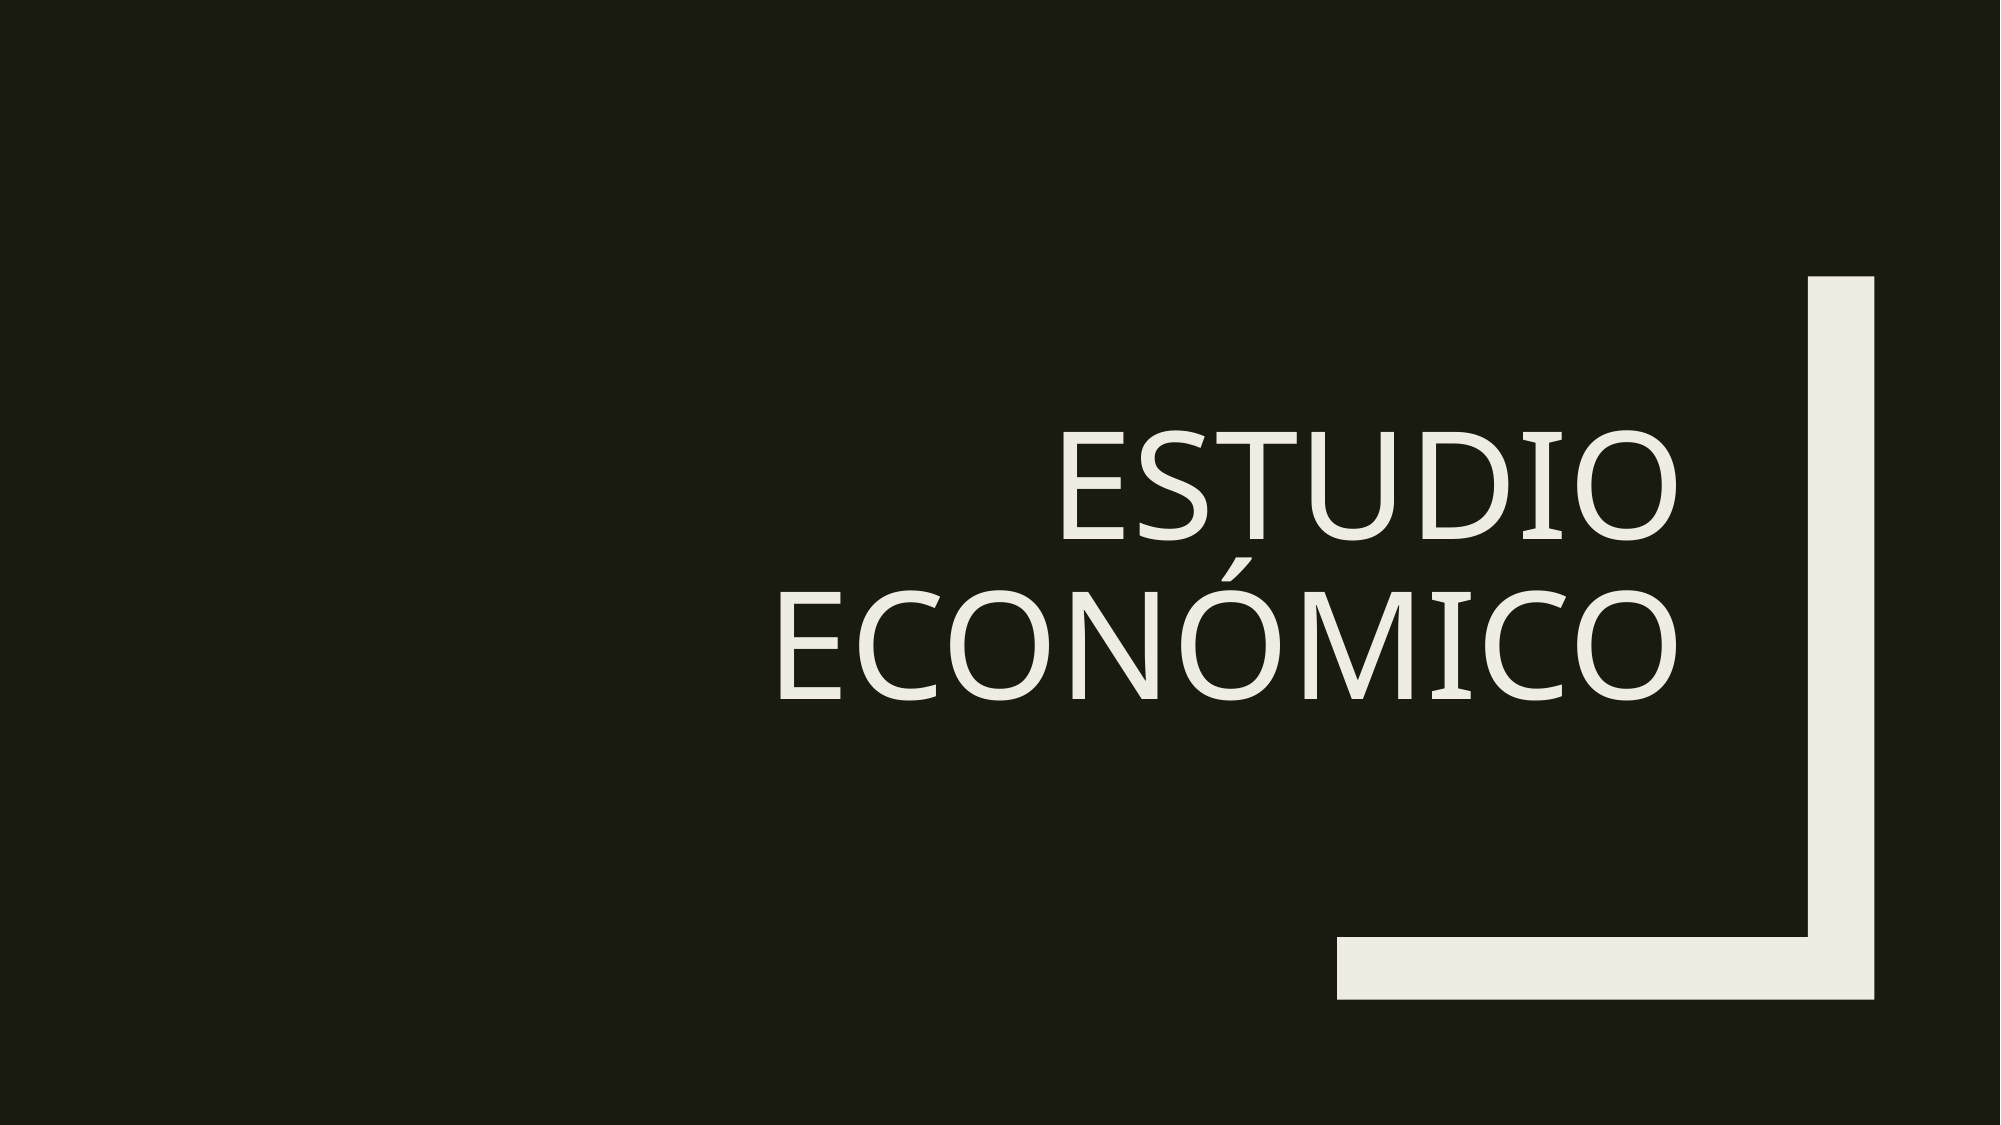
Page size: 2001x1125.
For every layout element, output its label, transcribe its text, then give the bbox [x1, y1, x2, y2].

title Estudio económico [124, 271, 1702, 740]
